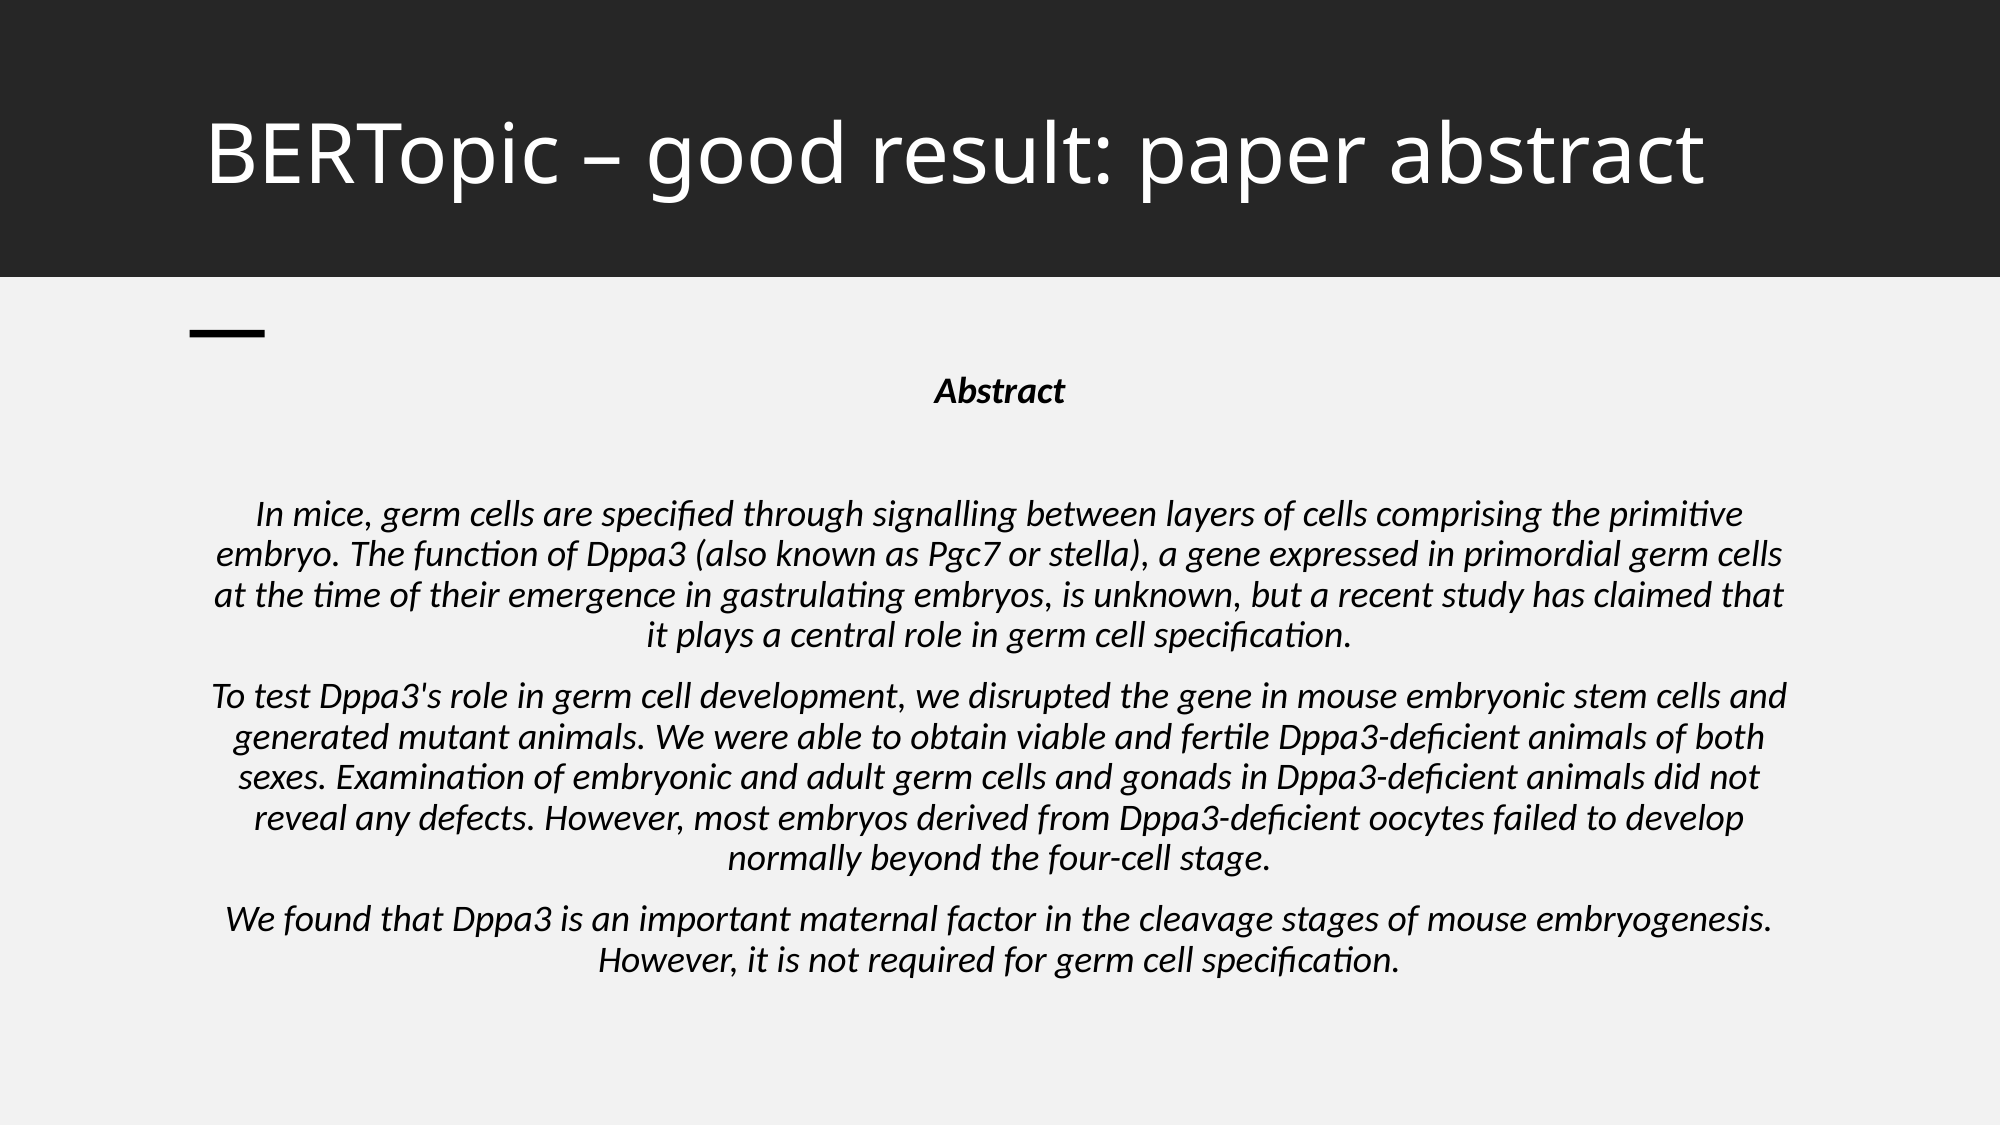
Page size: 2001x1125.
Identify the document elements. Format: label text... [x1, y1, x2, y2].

list Abstract In mice, germ cells are specified through signalling between layers of cells comprising the primitive embryo. The function of Dppa3 (also known as Pgc7 or stella), a gene expressed in primordial germ cells at the time of their emergence in gastrulating embryos, is unknown, but a recent study has claimed that it plays a central role in germ cell specification. To test Dppa3's role in germ cell development, we disrupted the gene in mouse embryonic stem cells and generated mutant animals. We were able to obtain viable and fertile Dppa3-deficient animals of both sexes. Examination of embryonic and adult germ cells and gonads in Dppa3-deficient animals did not reveal any defects. However, most embryos derived from Dppa3-deficient oocytes failed to develop normally beyond the four-cell stage. We found that Dppa3 is an important maternal factor in the cleavage stages of mouse embryogenesis. However, it is not required for germ cell specification. [189, 363, 1811, 1014]
text_box [0, 276, 2000, 1125]
text_box [0, 0, 2000, 276]
text_box [189, 329, 266, 338]
title BERTopic – good result: paper abstract [189, 104, 1812, 253]
